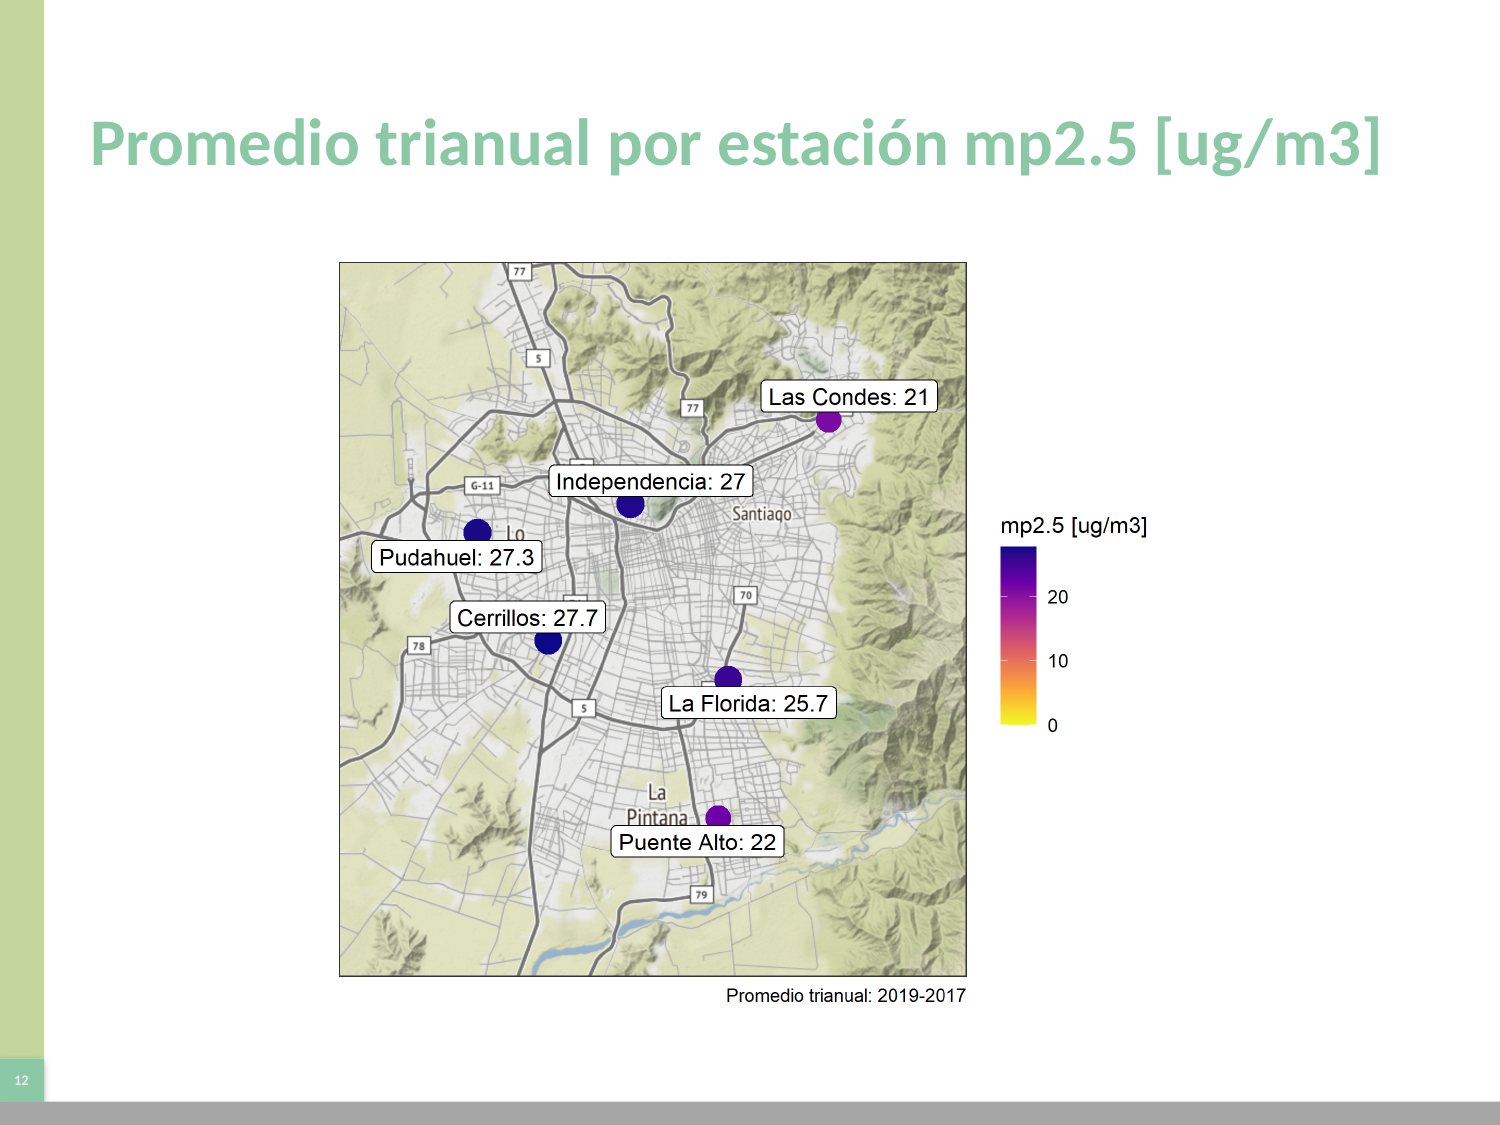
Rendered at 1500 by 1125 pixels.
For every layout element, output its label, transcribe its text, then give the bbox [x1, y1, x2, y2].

picture [118, 262, 1380, 1005]
title Promedio trianual por estación mp2.5 [ug/m3] [75, 45, 1425, 233]
